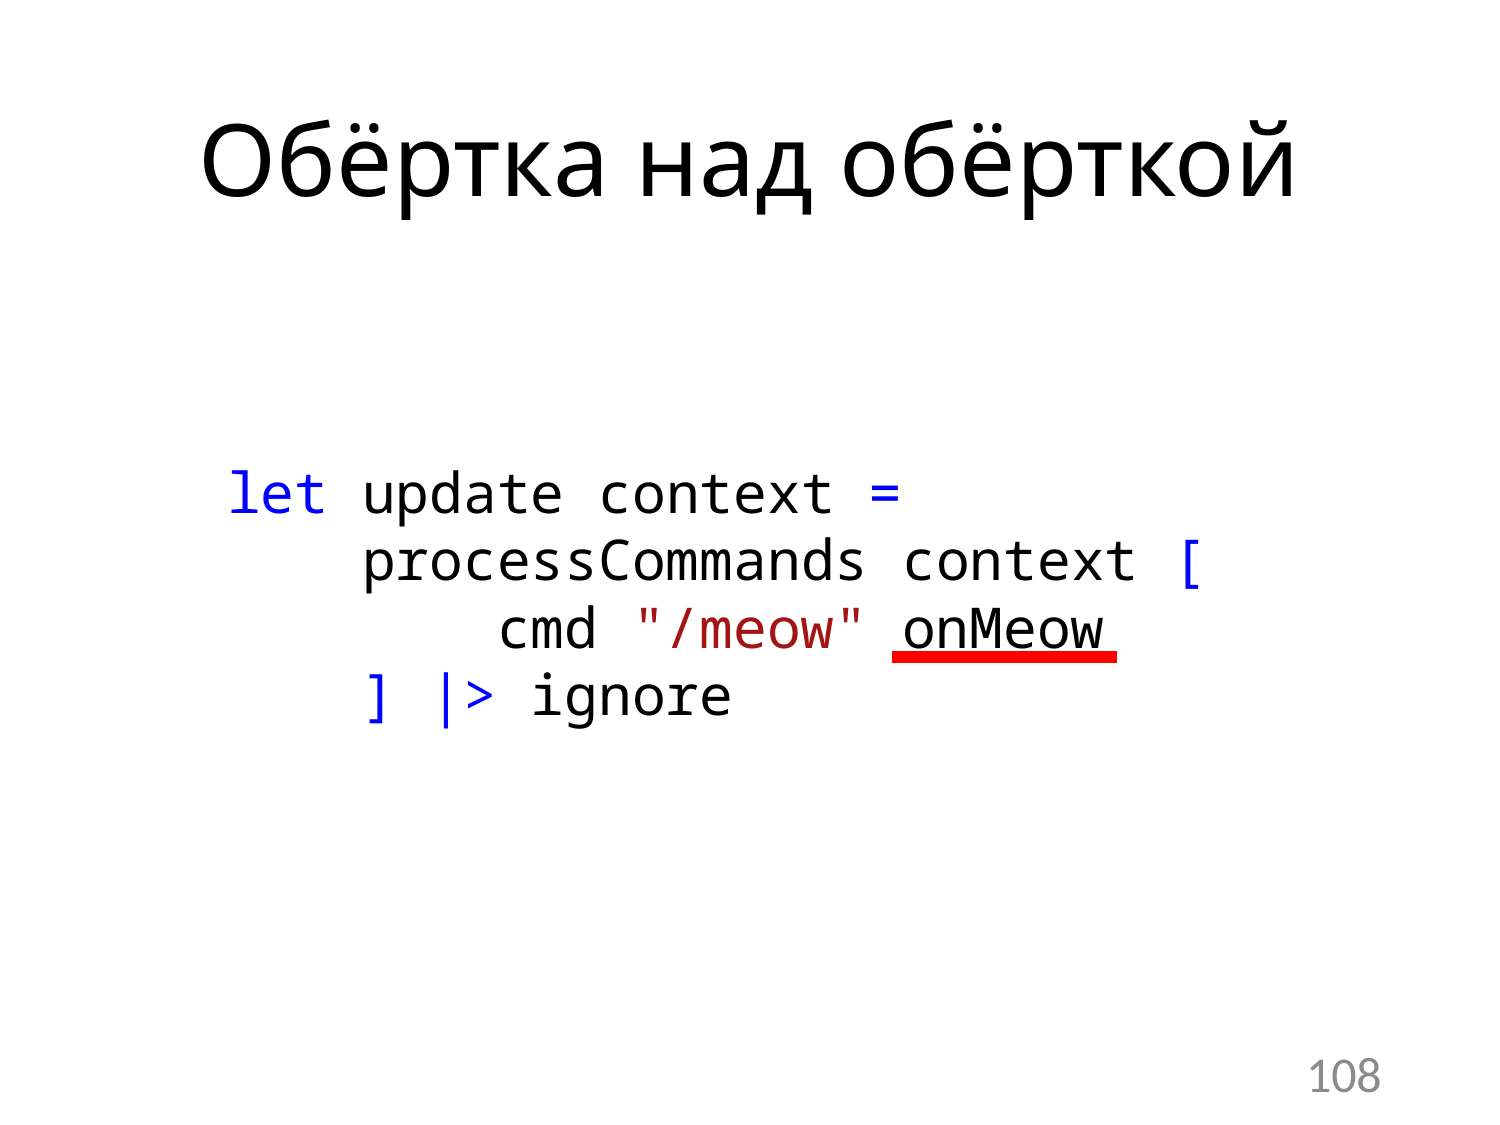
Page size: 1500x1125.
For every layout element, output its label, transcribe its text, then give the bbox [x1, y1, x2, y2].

slide_number 108 [1059, 1042, 1397, 1103]
text_box let update context = processCommands context [ cmd "/meow" onMeow ] |> ignore [212, 449, 1288, 735]
text_box Обёртка над обёрткой [184, 88, 1316, 224]
